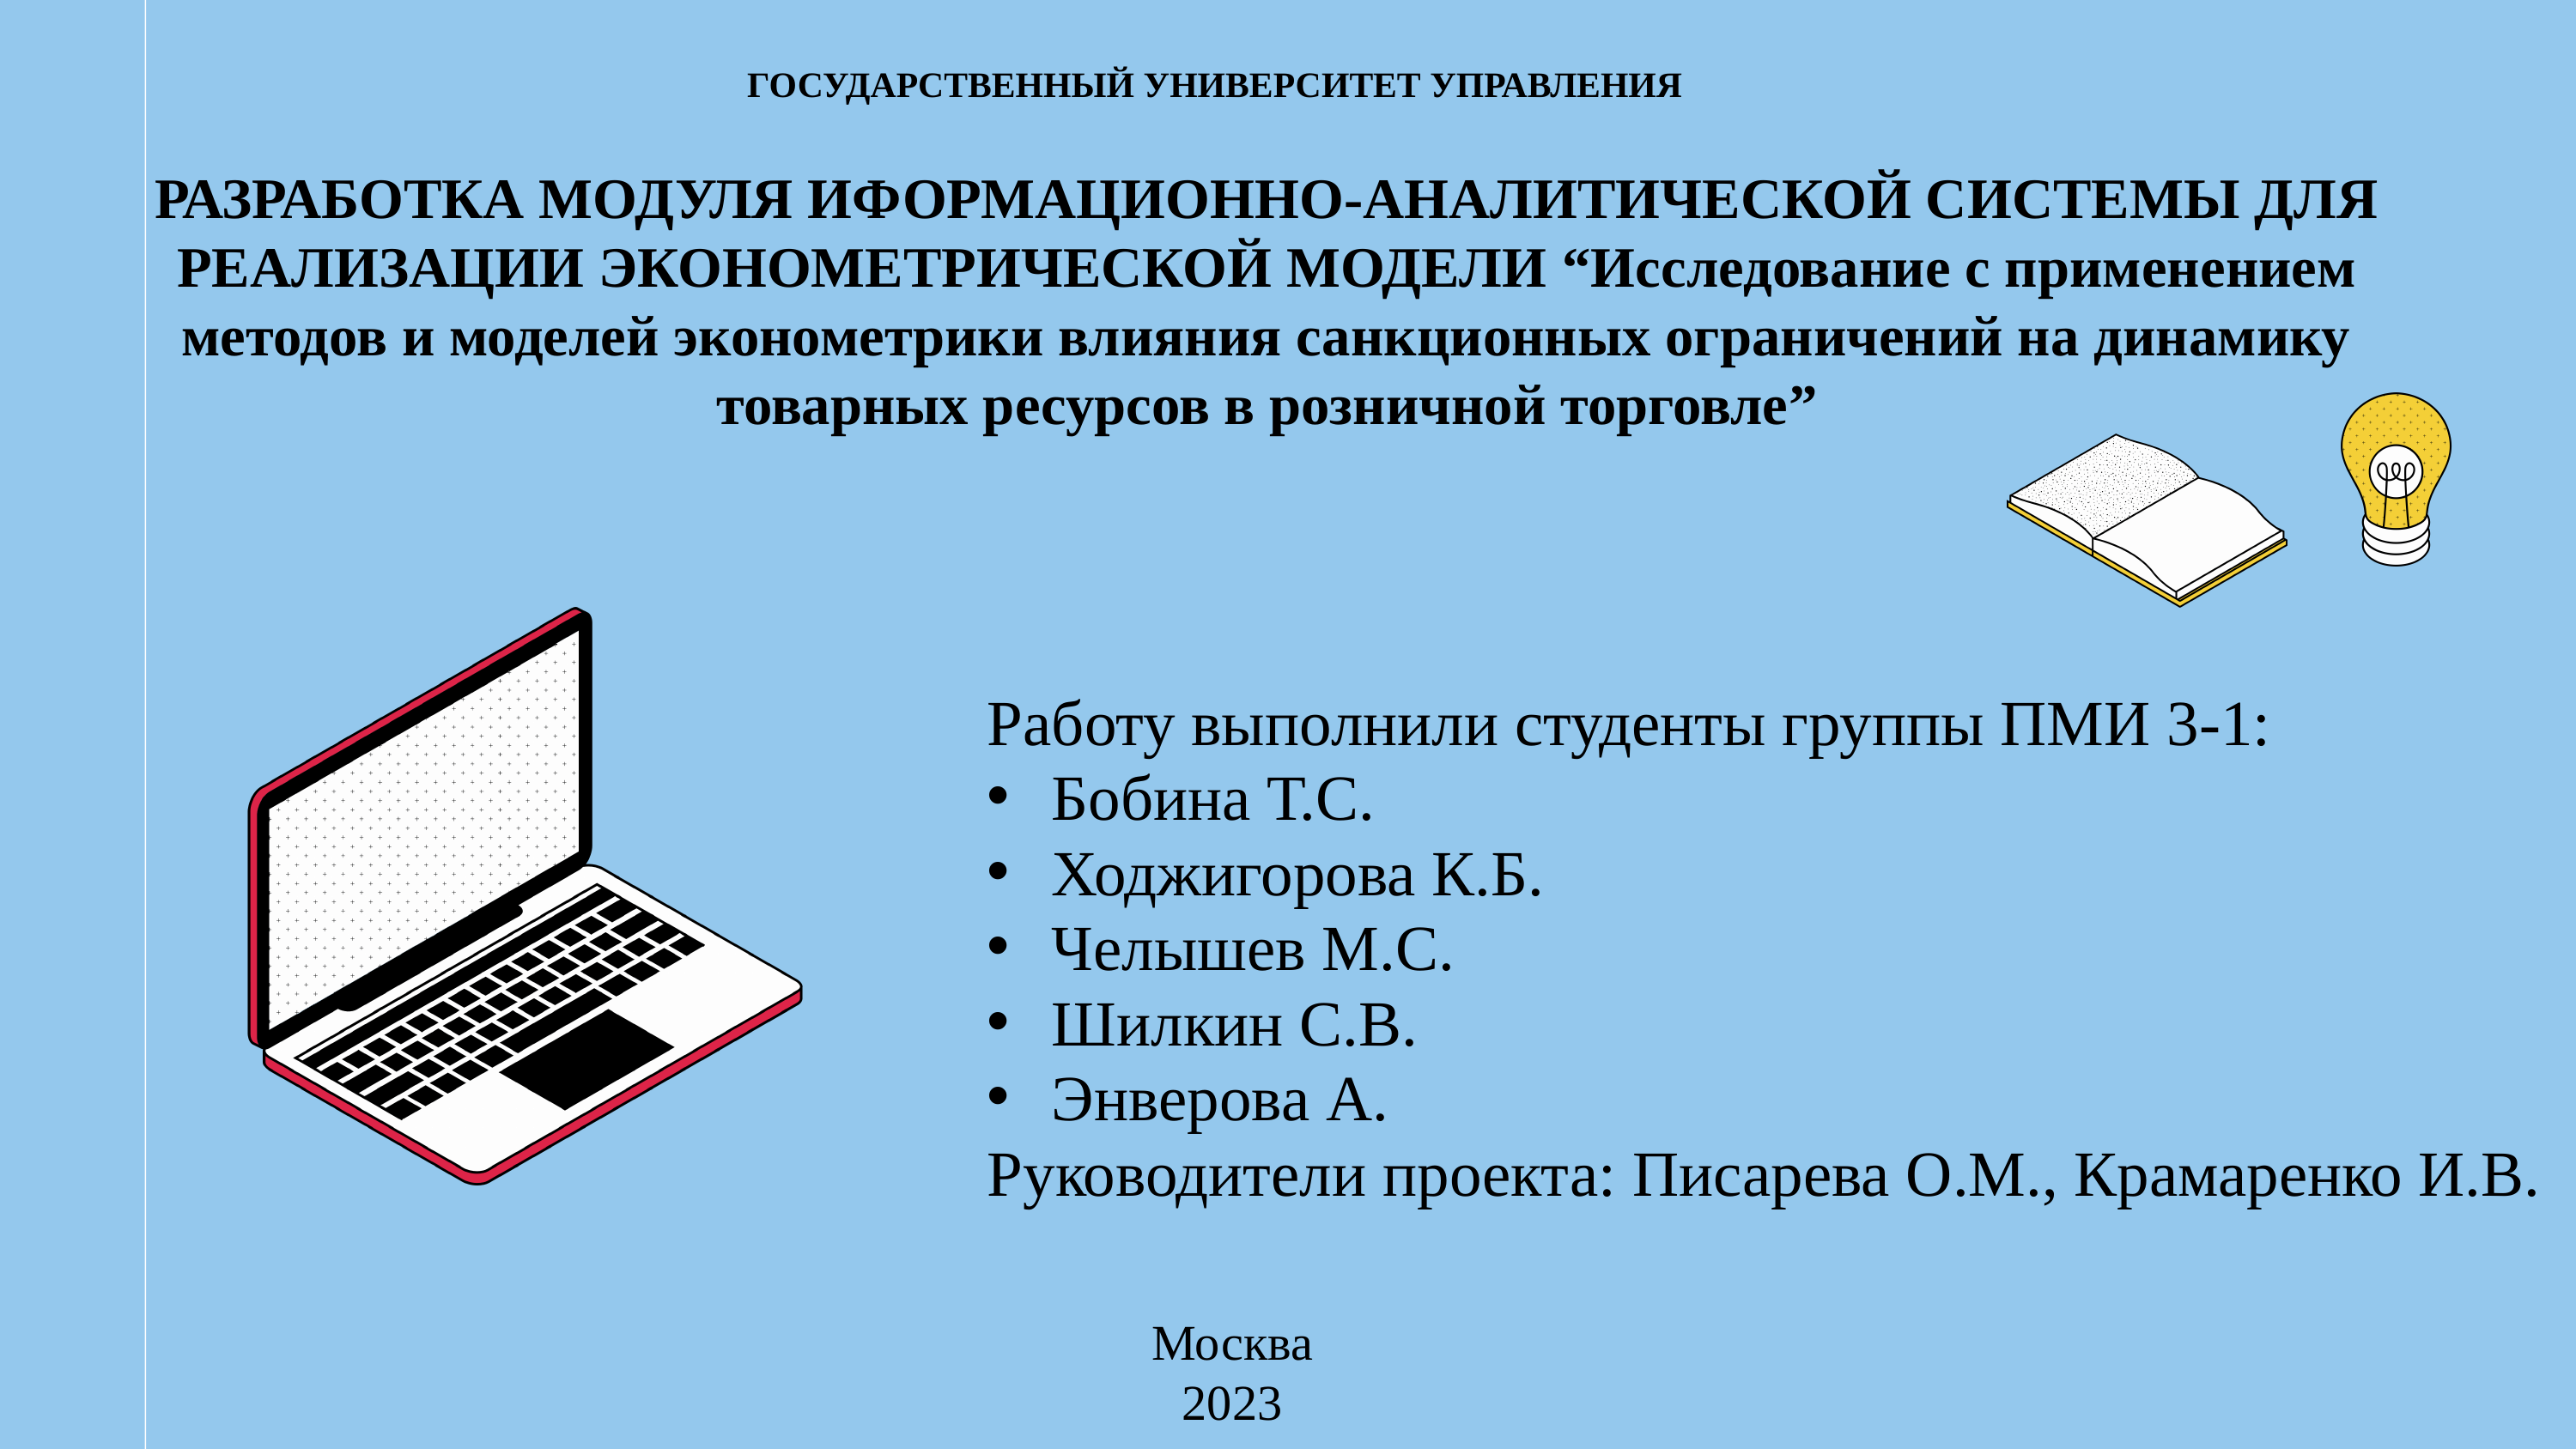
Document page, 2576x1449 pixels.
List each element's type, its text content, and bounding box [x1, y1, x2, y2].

text_box ГОСУДАРСТВЕННЫЙ УНИВЕРСИТЕТ УПРАВЛЕНИЯ [729, 59, 1700, 105]
text_box Москва 2023 [1103, 1303, 1361, 1437]
text_box Работу выполнили студенты группы ПМИ 3-1: Бобина Т.С. Ходжигорова К.Б. Челышев М.С. Шилкин С.В. Энверова А. Руководители проекта: Писарева О.М., Крамаренко И.В. [987, 682, 2576, 1210]
picture [2340, 392, 2452, 567]
picture [2007, 433, 2287, 608]
text_box РАЗРАБОТКА МОДУЛЯ ИФОРМАЦИОННО-АНАЛИТИЧЕСКОЙ СИСТЕМЫ ДЛЯ РЕАЛИЗАЦИИ ЭКОНОМЕТРИЧЕСКОЙ МОДЕЛИ “Исследование с применением методов и моделей эконометрики влияния санкционных ограничений на динамику товарных ресурсов в розничной торговле” [124, 155, 2411, 442]
picture [247, 607, 803, 1185]
